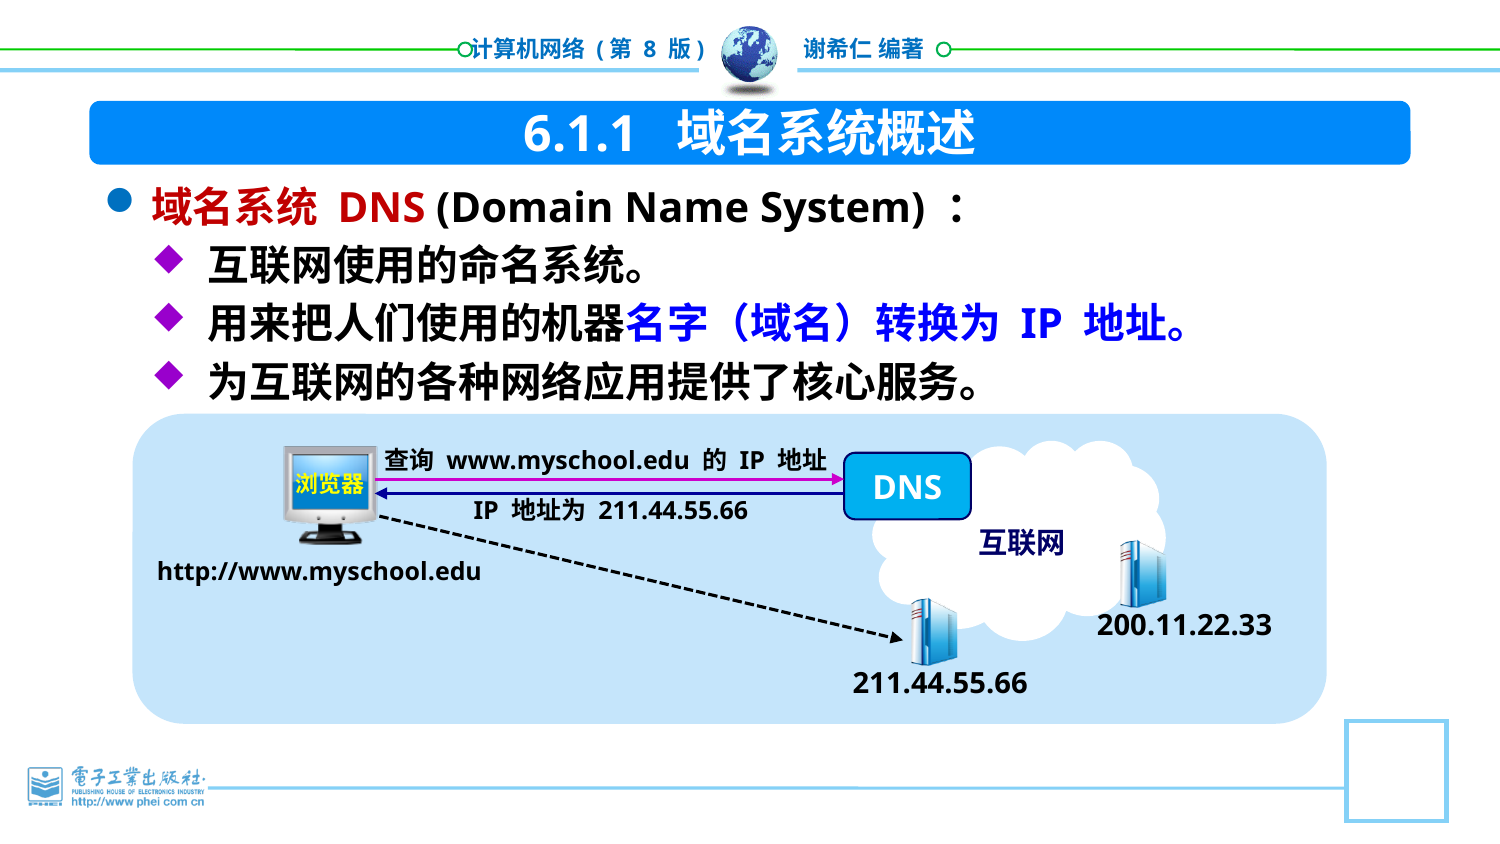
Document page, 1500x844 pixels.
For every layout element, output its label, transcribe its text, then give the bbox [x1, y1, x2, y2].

text_box [89, 100, 509, 164]
picture [23, 764, 208, 809]
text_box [138, 436, 1295, 709]
text_box 6.1.1 域名系统概述 [509, 93, 991, 164]
text_box 域名系统 DNS (Domain Name System) ： 互联网使用的命名系统。 用来把人们使用的机器名字（域名）转换为 IP 地址。 为互联网的各种网络应用提供了核心服务。 [89, 164, 1411, 413]
text_box [991, 100, 1411, 164]
picture [719, 24, 779, 93]
text_box [139, 413, 1329, 726]
